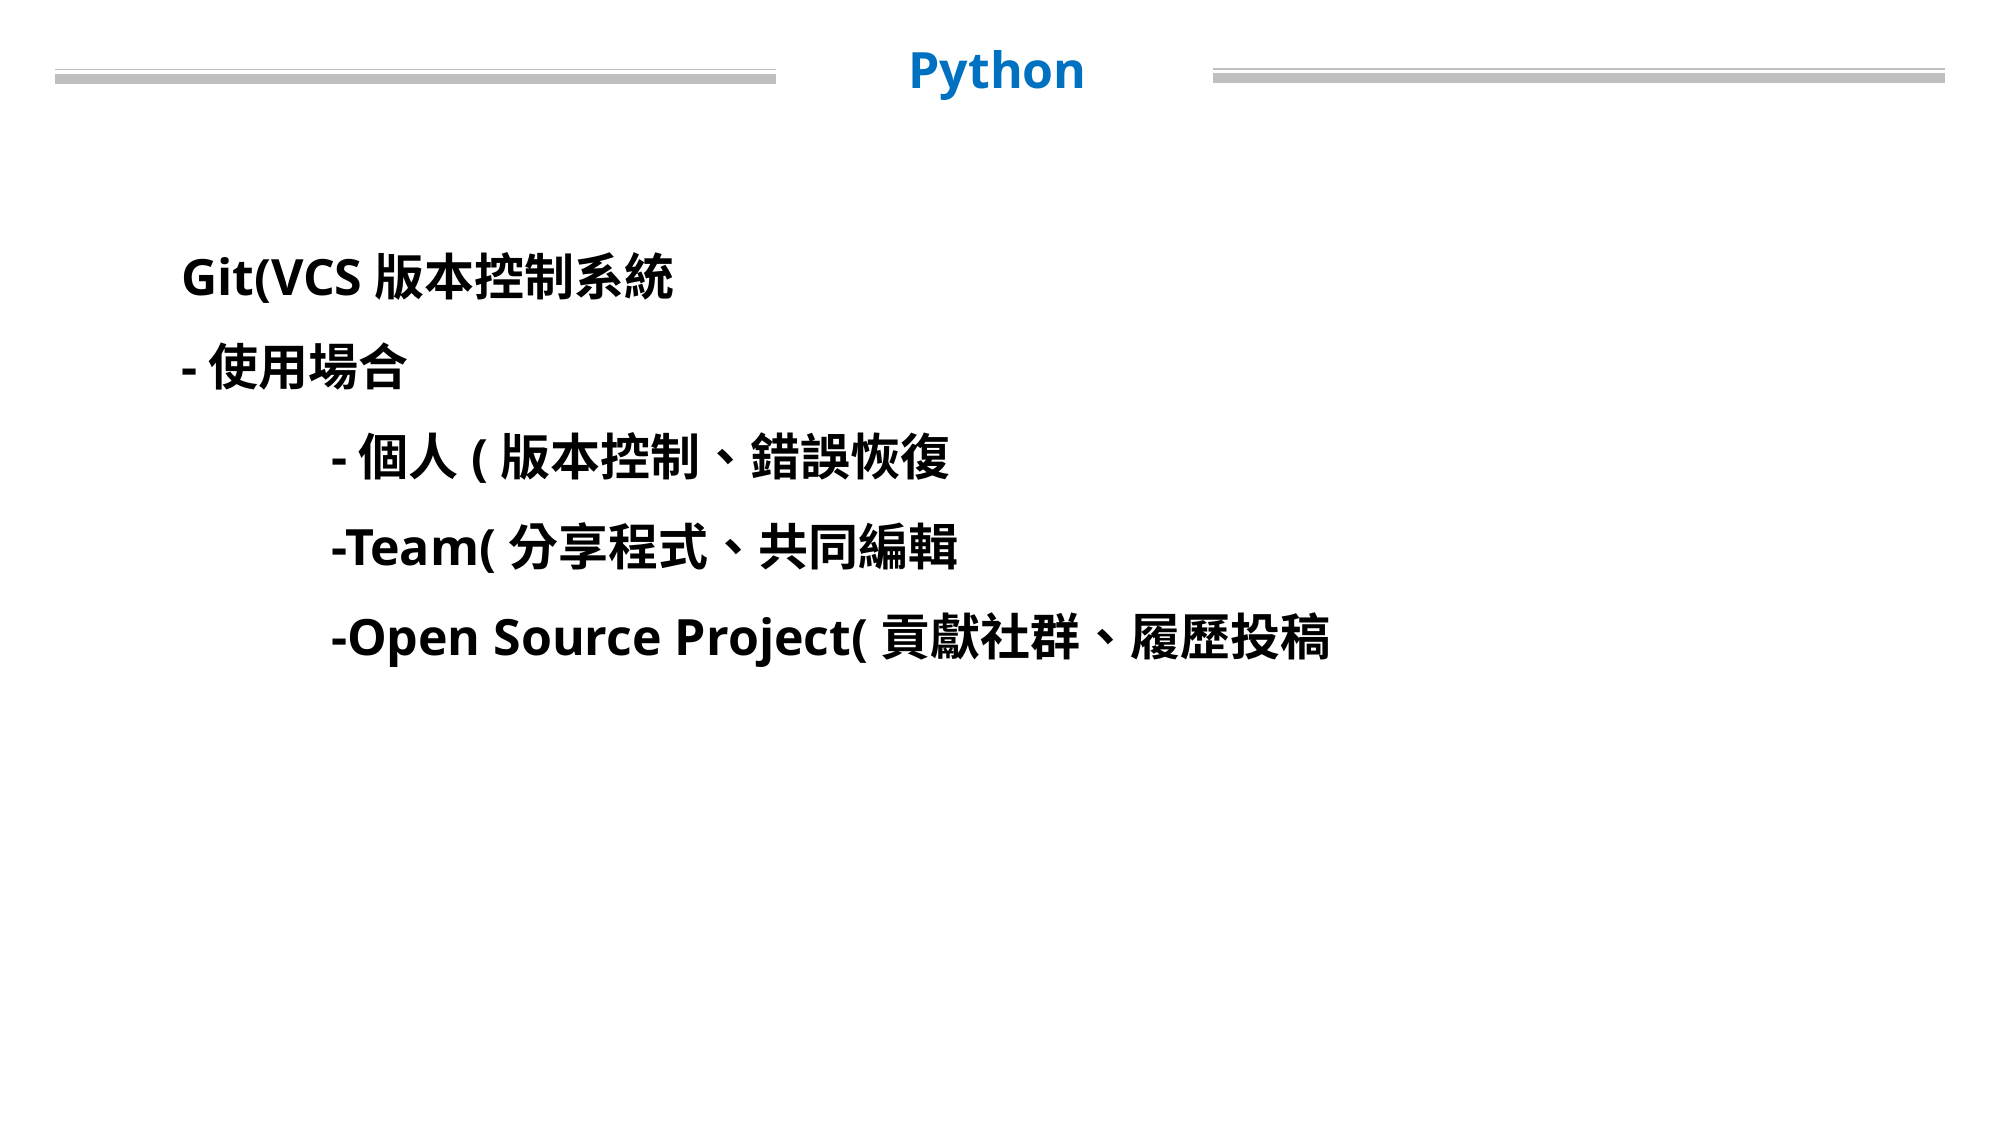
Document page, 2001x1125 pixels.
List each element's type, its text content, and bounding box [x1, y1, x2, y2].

text_box Git(VCS版本控制系統 -使用場合 -個人(版本控制、錯誤恢復 -Team(分享程式、共同編輯 -Open Source Project(貢獻社群、履歷投稿 [166, 208, 1839, 853]
text_box Python [782, 30, 1213, 106]
